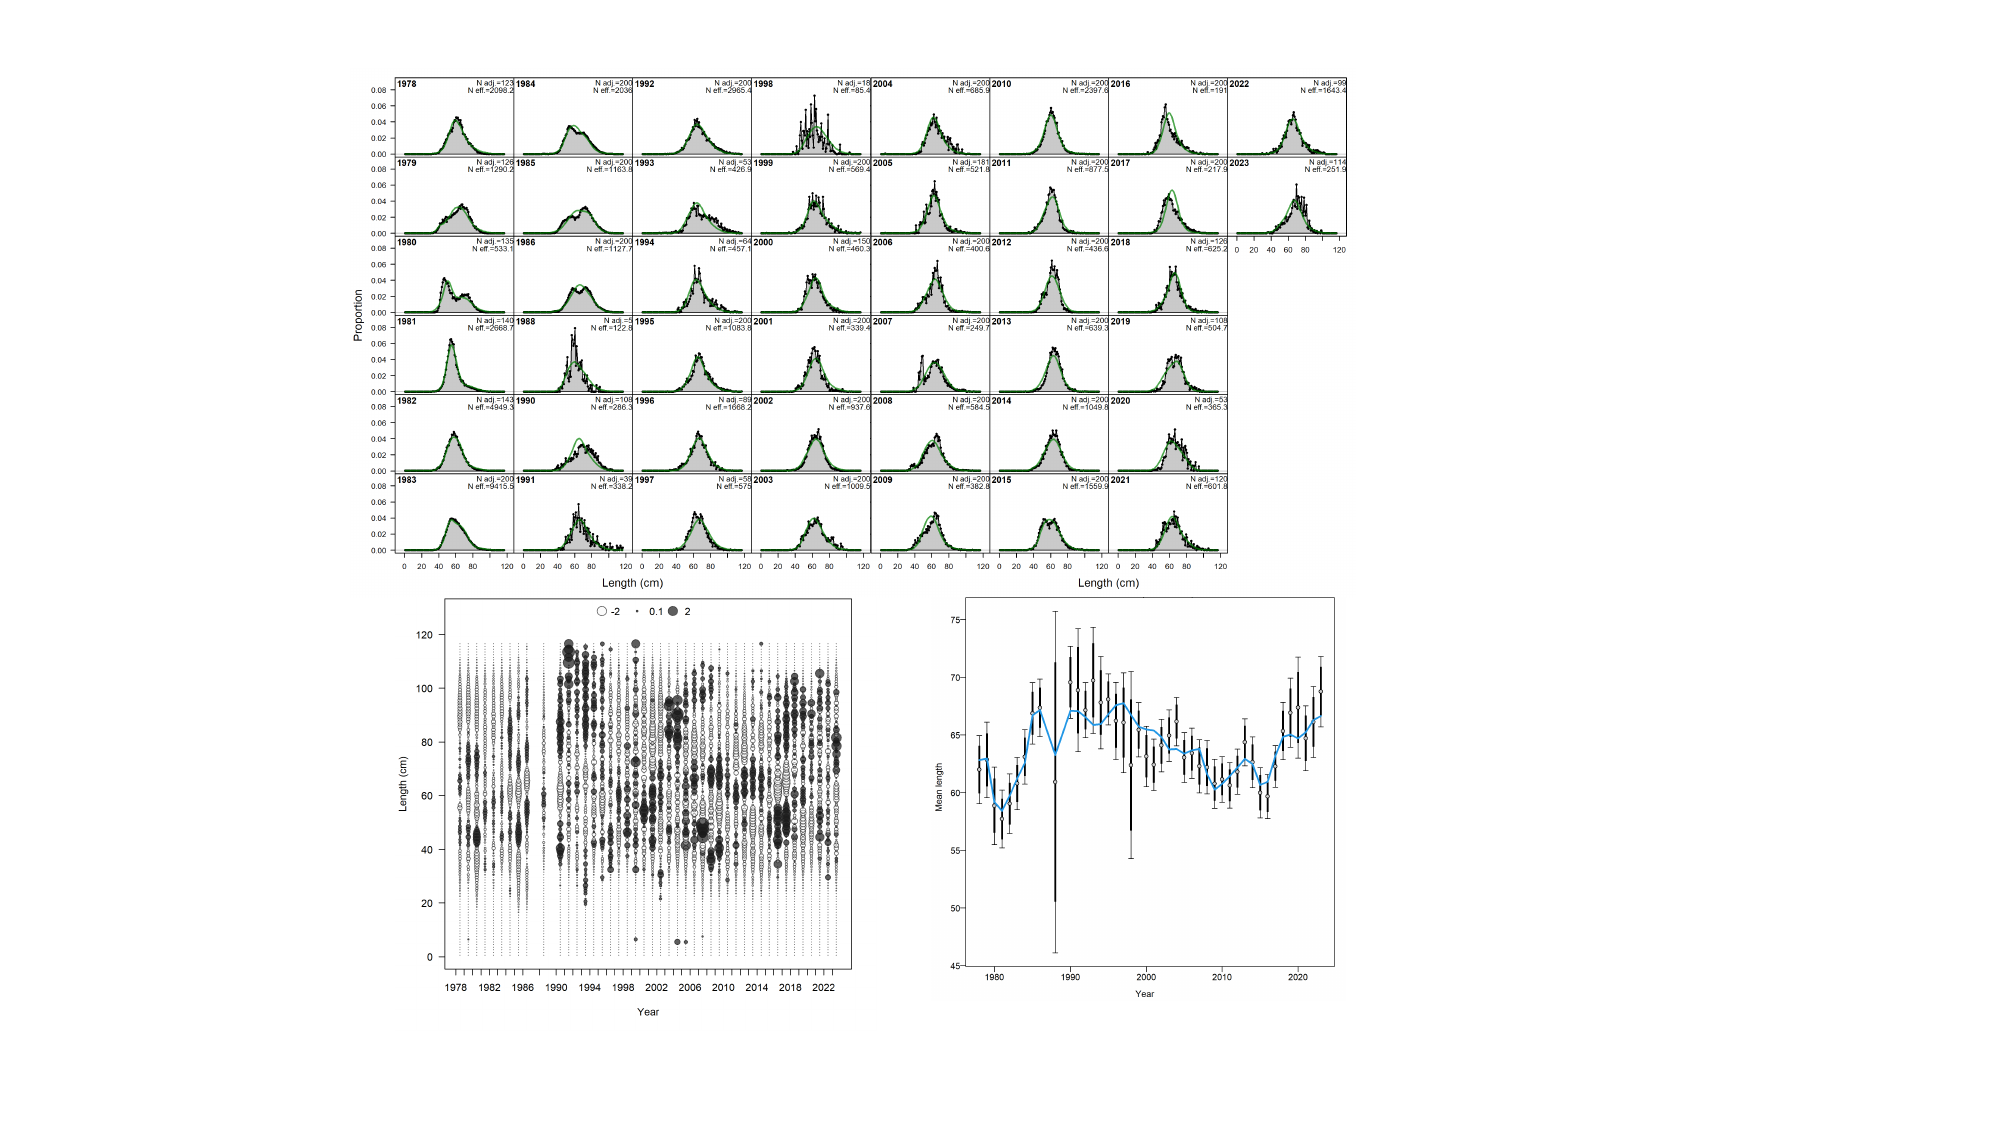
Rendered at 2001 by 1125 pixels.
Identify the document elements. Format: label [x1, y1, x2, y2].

text_box [350, 68, 1356, 1031]
